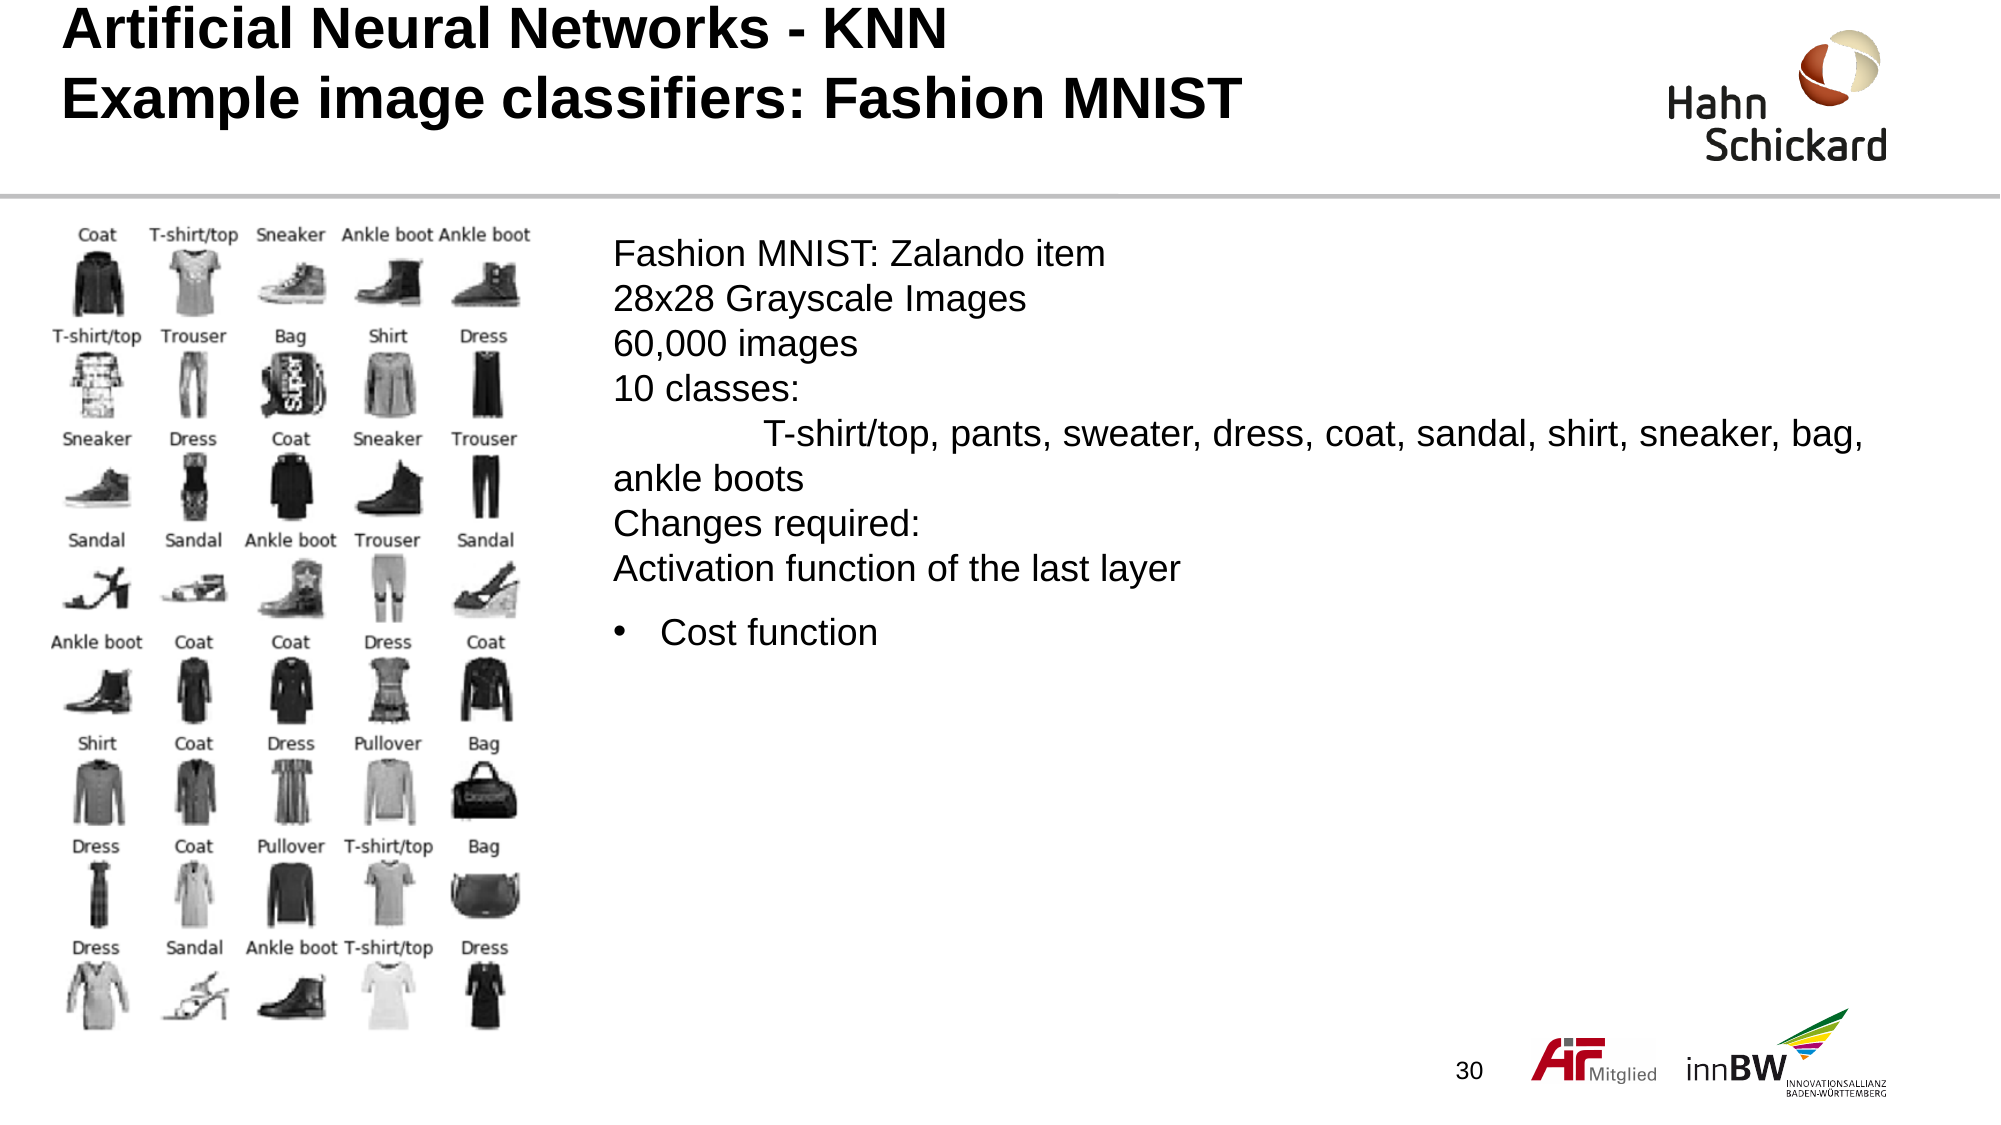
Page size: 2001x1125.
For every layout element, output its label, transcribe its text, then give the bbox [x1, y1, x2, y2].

slide_number 30 [1386, 1039, 1504, 1100]
title Artificial Neural Networks - KNN Example image classifiers: Fashion MNIST [40, 9, 1624, 181]
picture [1669, 30, 1886, 161]
picture [51, 220, 568, 1051]
text_box Fashion MNIST: Zalando item 28x28 Grayscale Images 60,000 images 10 classes: T-shirt/top, pants, sweater, dress, coat, sandal, shirt, sneaker, bag, ankle boots Changes required: Activation function of the last layer Cost function [598, 221, 1957, 661]
picture [1531, 1038, 1656, 1084]
